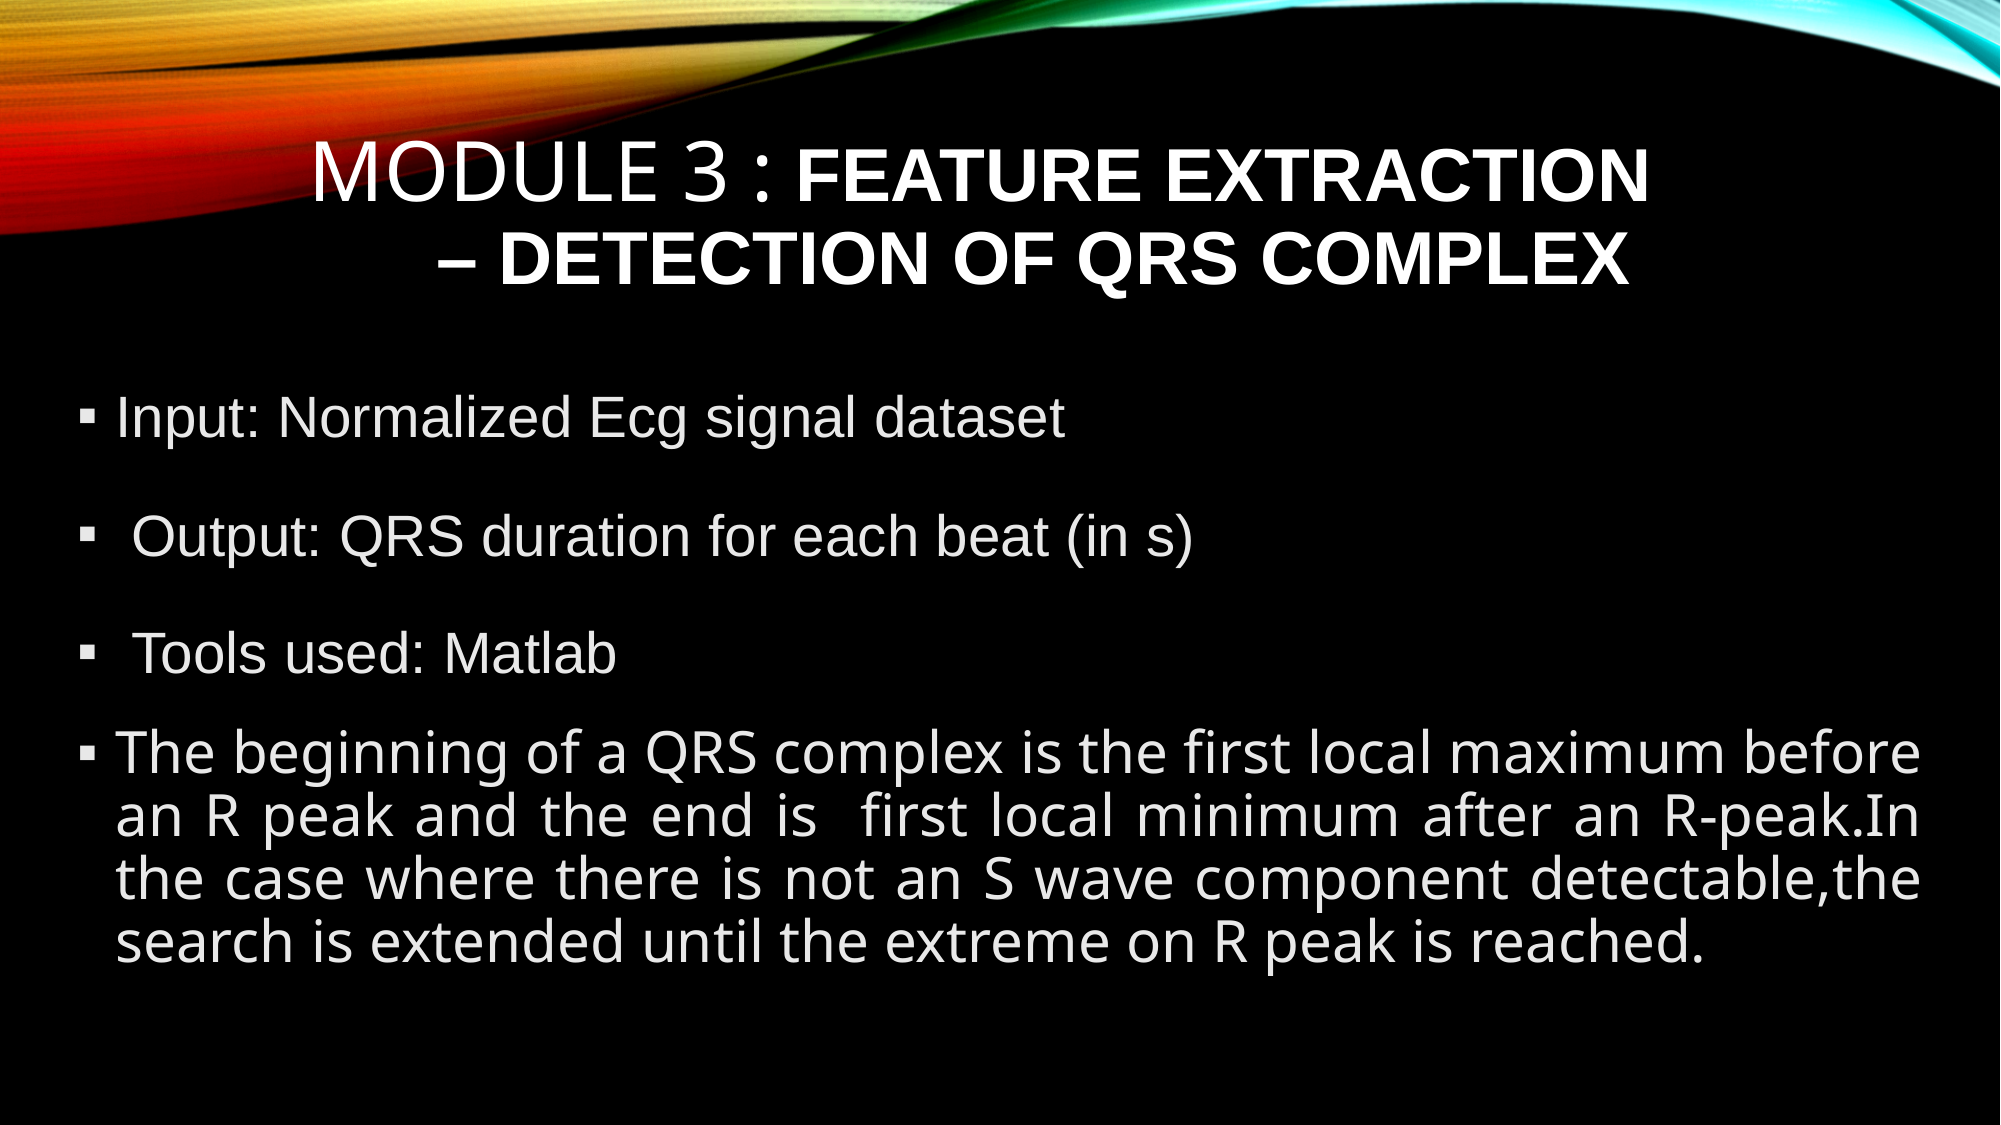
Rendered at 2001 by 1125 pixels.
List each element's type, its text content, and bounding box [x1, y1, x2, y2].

title MODULE 3 : FEATURE EXTRACTION – DETECTION OF QRS COMPLEX [254, 108, 1668, 322]
picture [0, 0, 2000, 237]
text_box Input: Normalized Ecg signal dataset Output: QRS duration for each beat (in s) Tools used: Matlab The beginning of a QRS complex is the first local maximum before an R peak and the end is first local minimum after an R-peak.In the case where there is not an S wave component detectable,the search is extended until the extreme on R peak is reached. [62, 361, 1938, 818]
